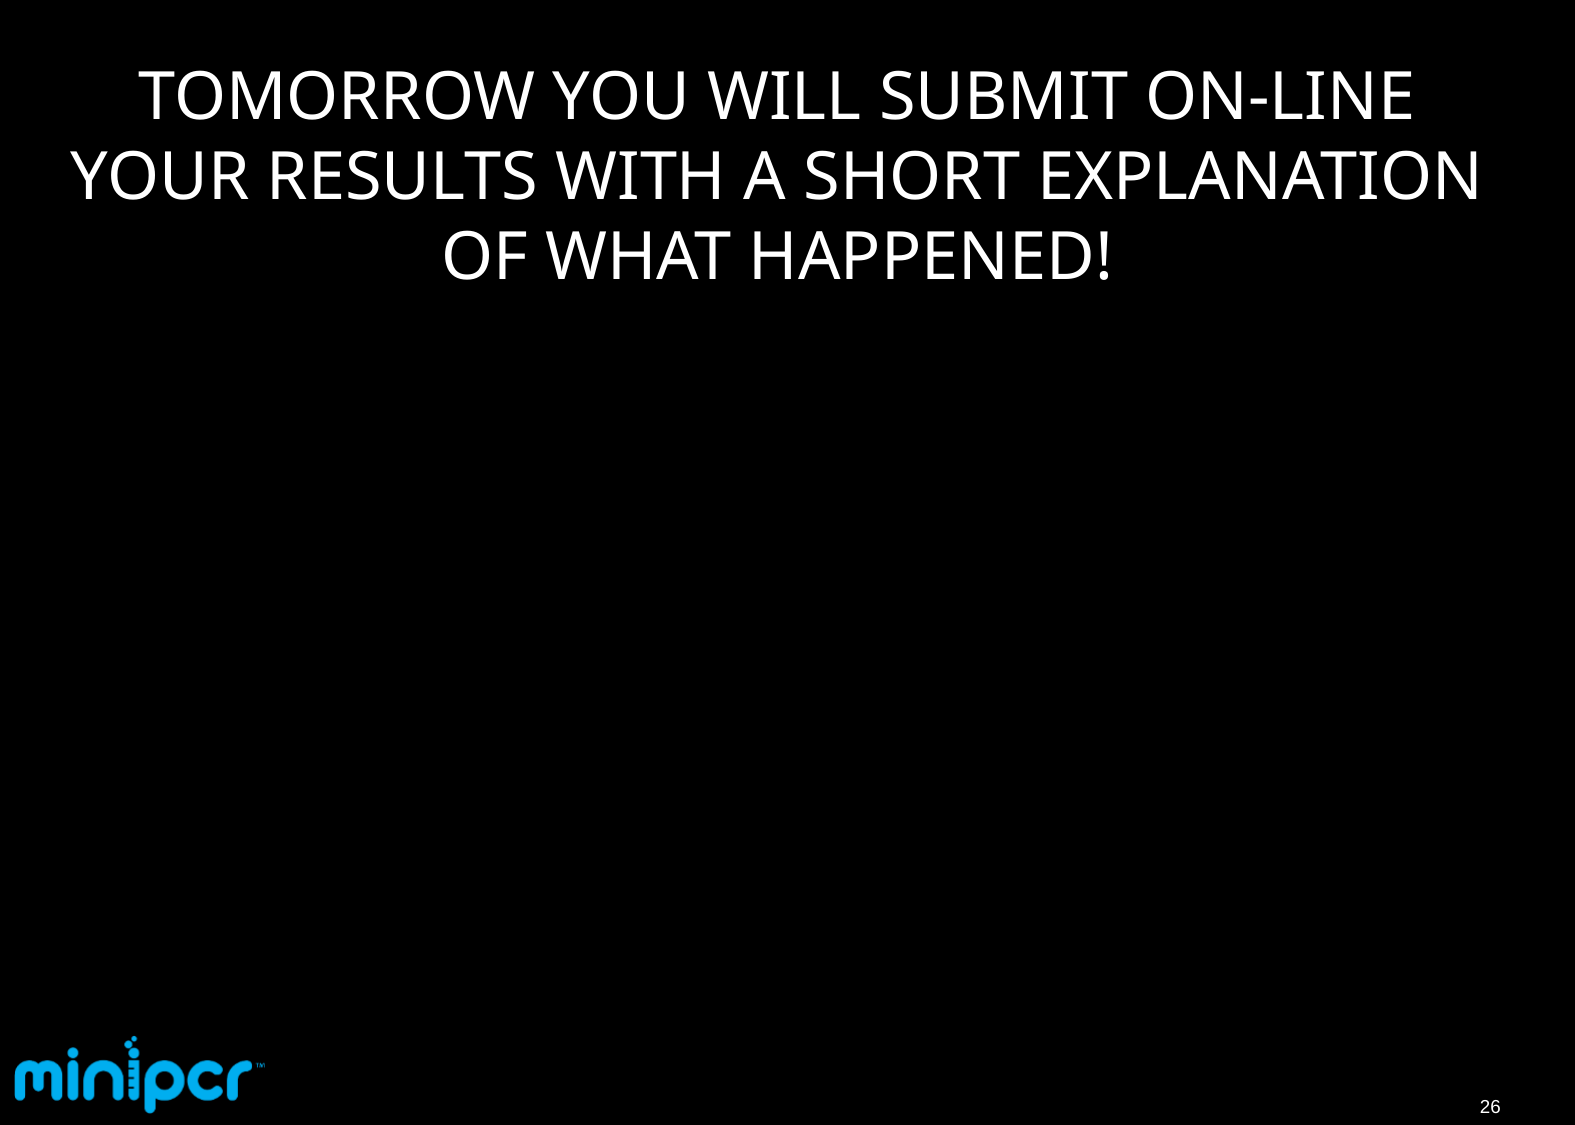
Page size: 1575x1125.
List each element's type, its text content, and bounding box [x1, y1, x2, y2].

title TOMORROW YOU WILL SUBMIT ON-LINE YOUR RESULTS WITH A SHORT EXPLANATION OF WHAT HAPPENED! [67, 145, 1503, 293]
picture [8, 1030, 272, 1121]
